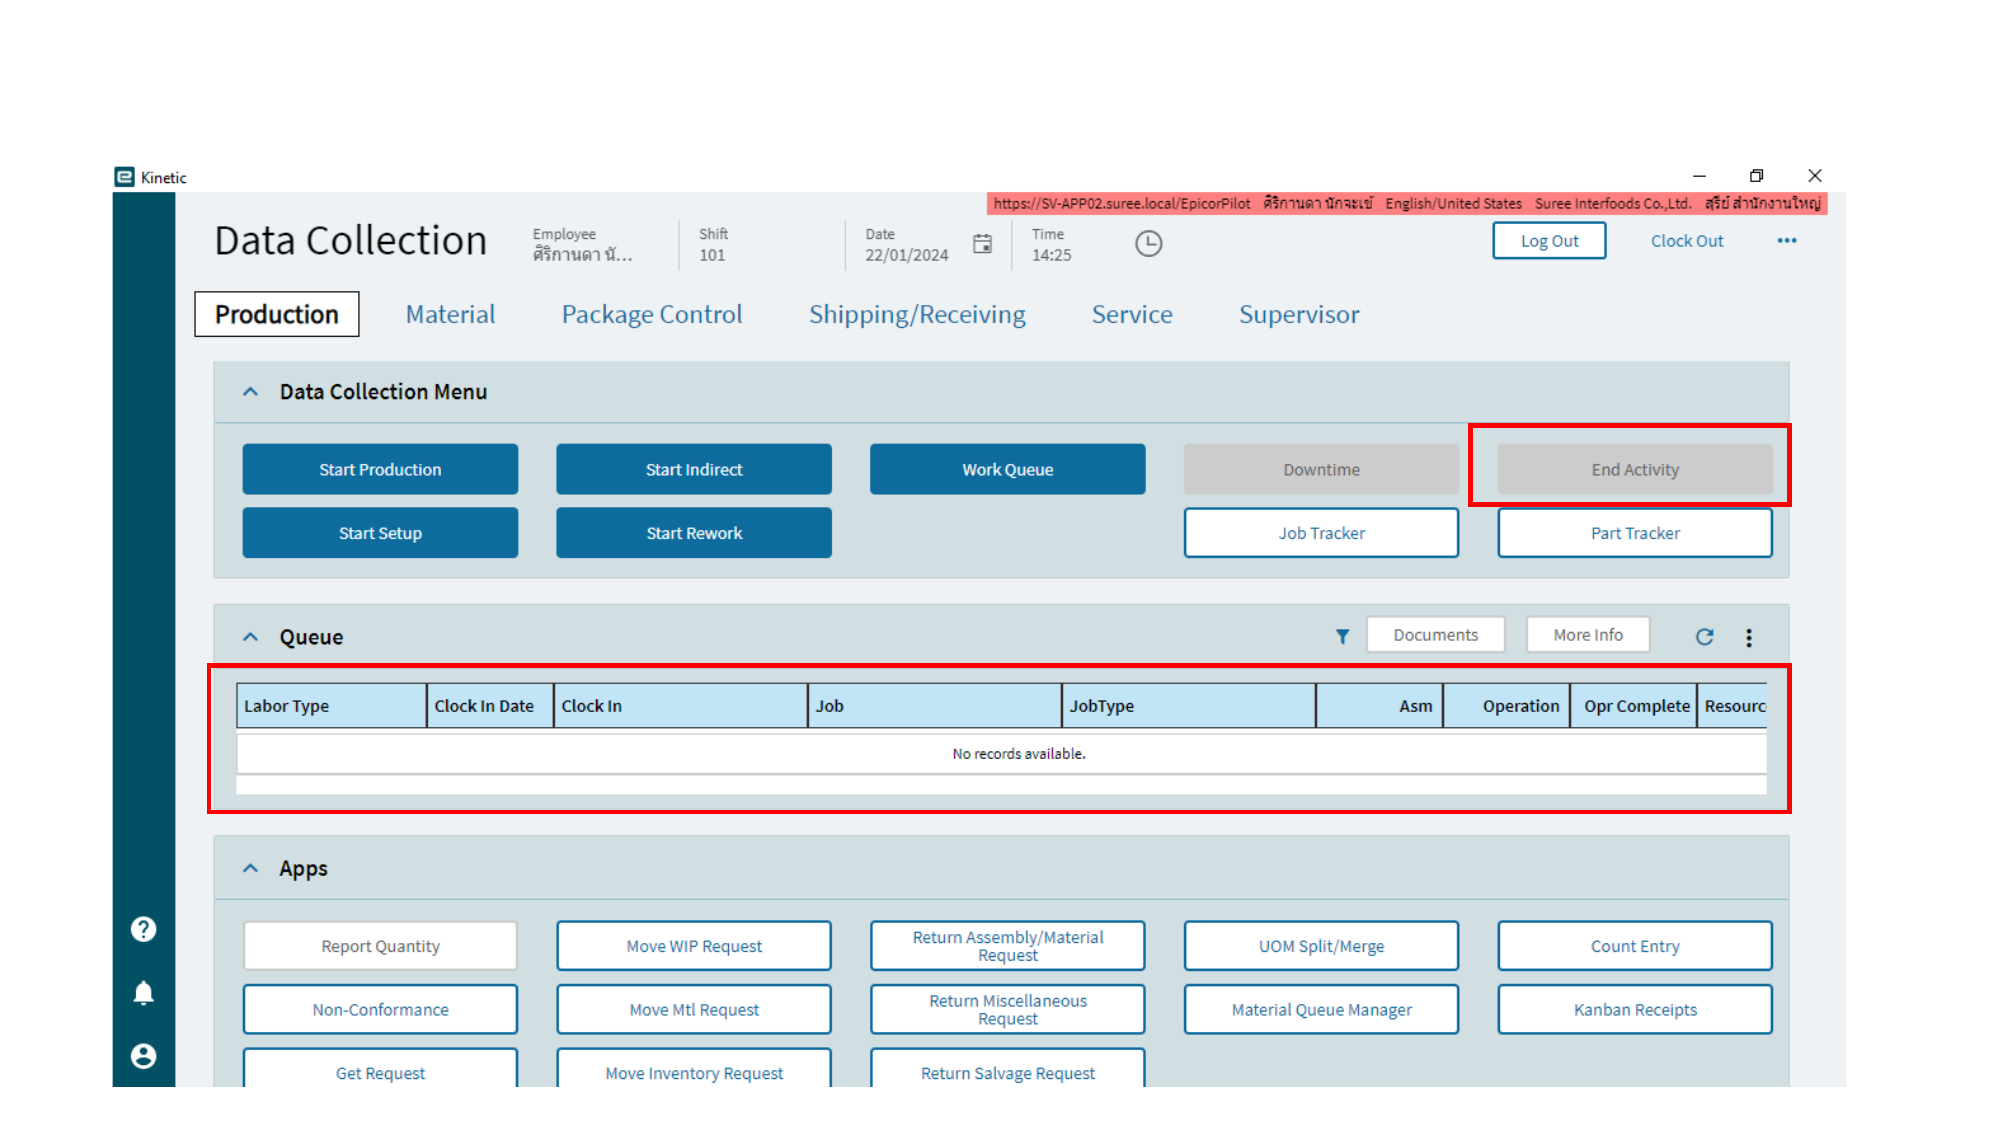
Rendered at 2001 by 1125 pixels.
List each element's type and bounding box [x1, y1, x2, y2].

picture [112, 163, 1847, 1087]
picture [131, 1044, 156, 1069]
picture [134, 981, 153, 1005]
picture [131, 917, 156, 941]
